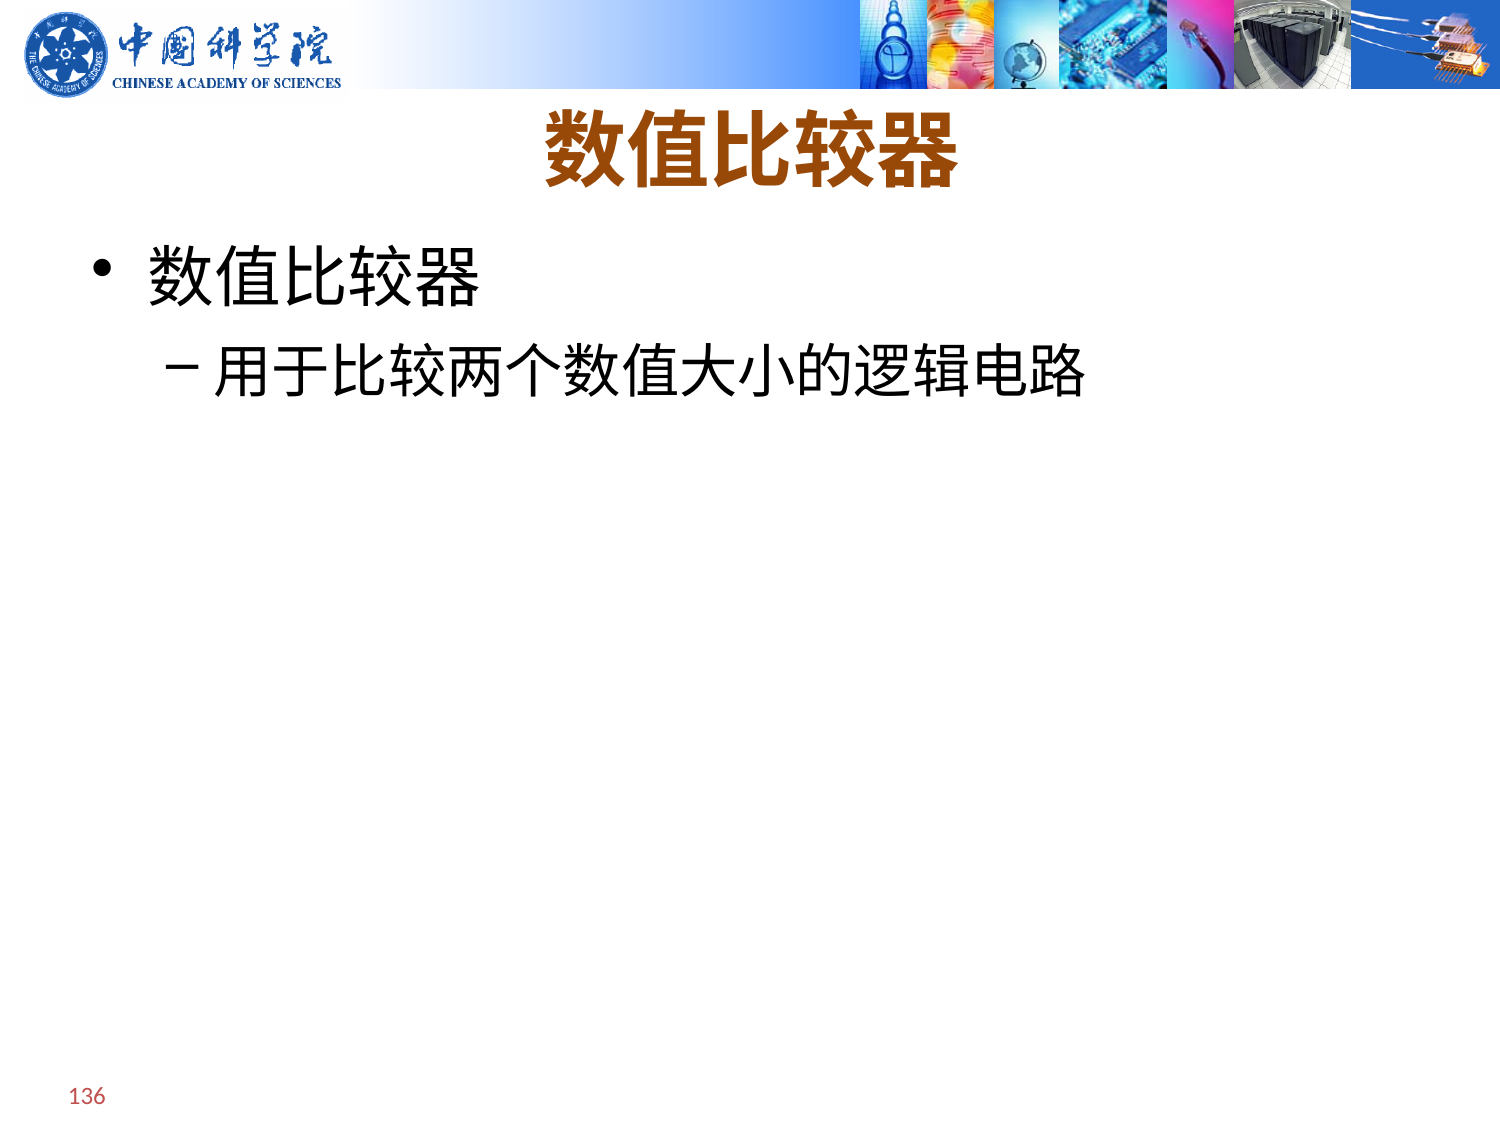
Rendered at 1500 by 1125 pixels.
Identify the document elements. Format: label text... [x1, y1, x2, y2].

picture [23, 10, 349, 102]
title 数值比较器 [76, 90, 1427, 219]
list 数值比较器 用于比较两个数值大小的逻辑电路 [76, 219, 1427, 970]
picture [860, 0, 1500, 89]
